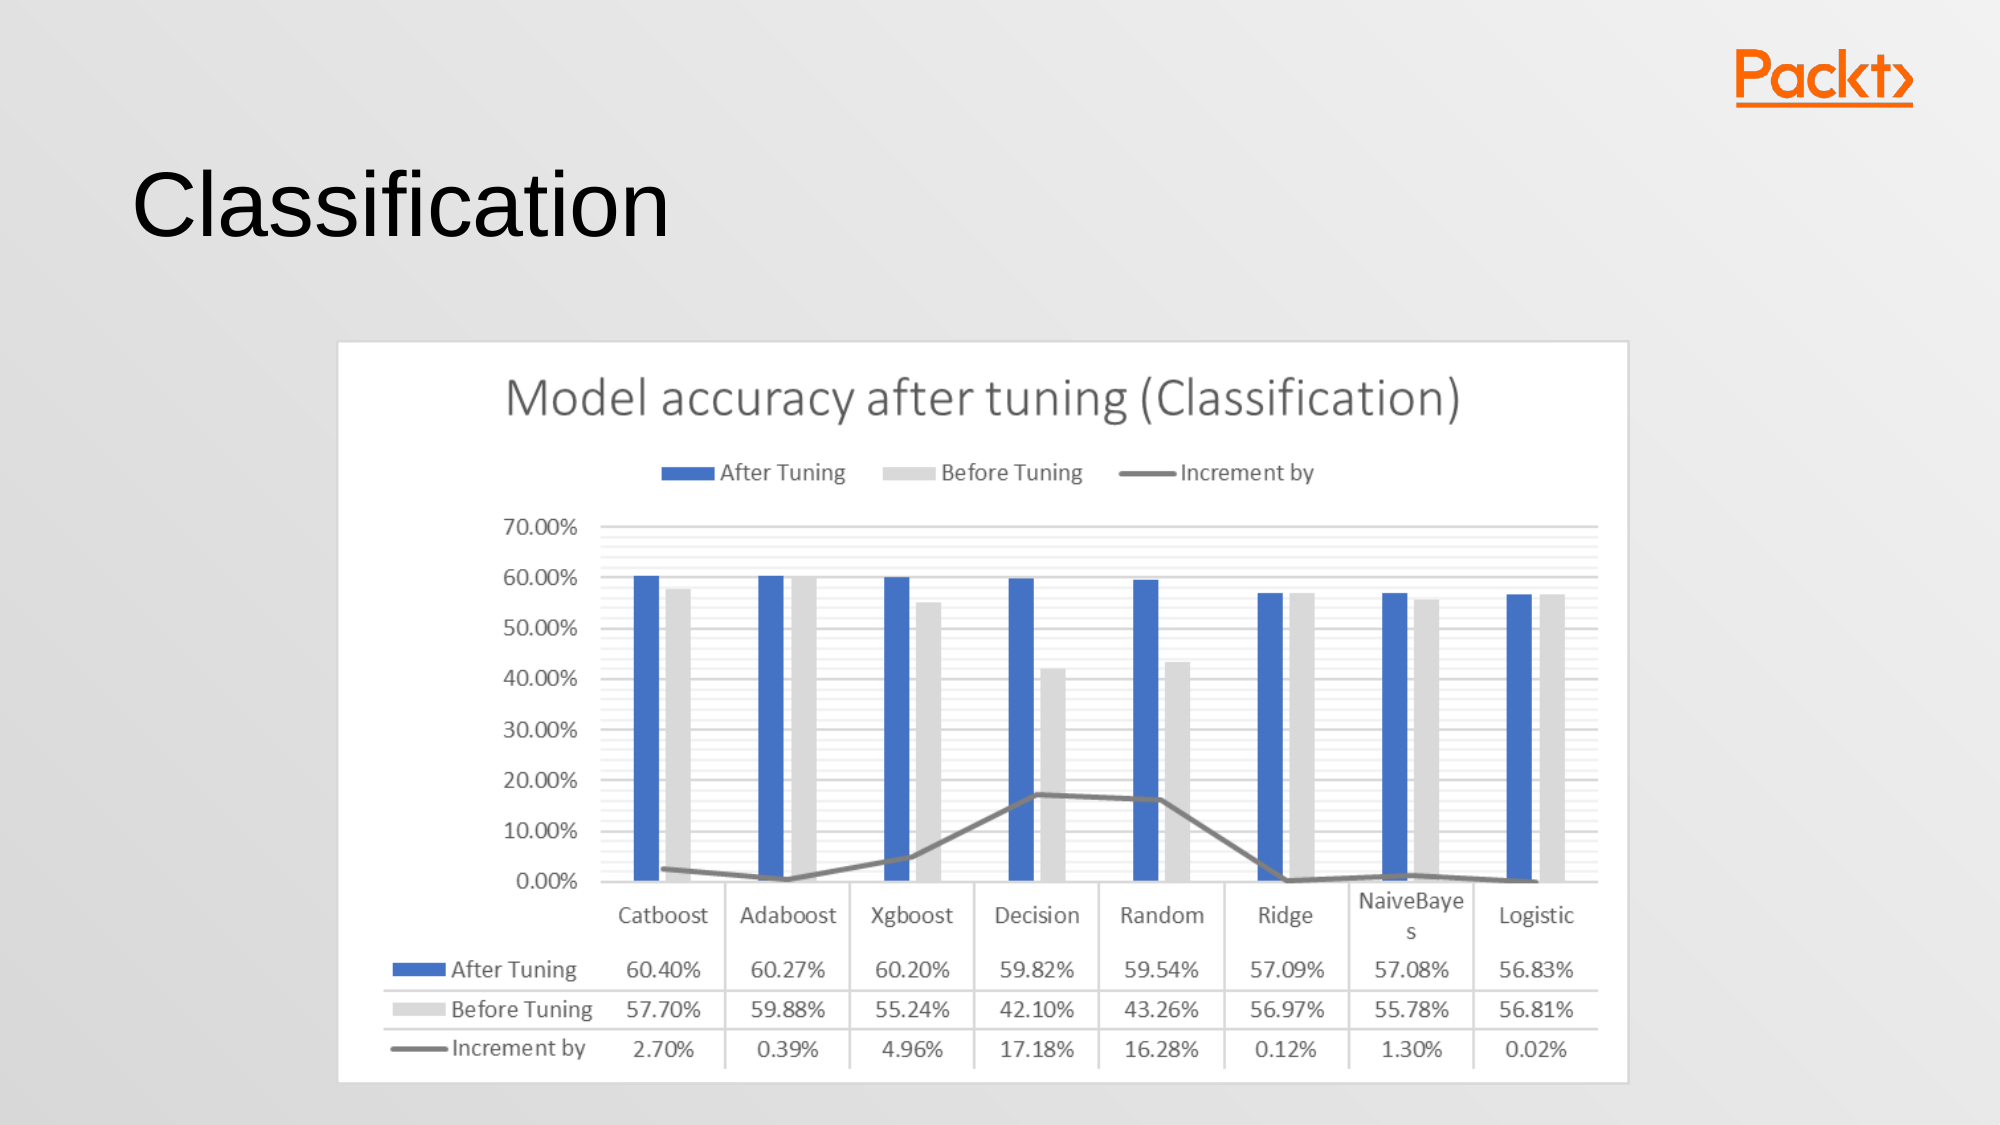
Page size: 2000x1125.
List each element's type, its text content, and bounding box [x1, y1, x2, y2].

text_box Classification [116, 45, 750, 263]
picture [336, 340, 1630, 1085]
picture [1736, 49, 1914, 109]
